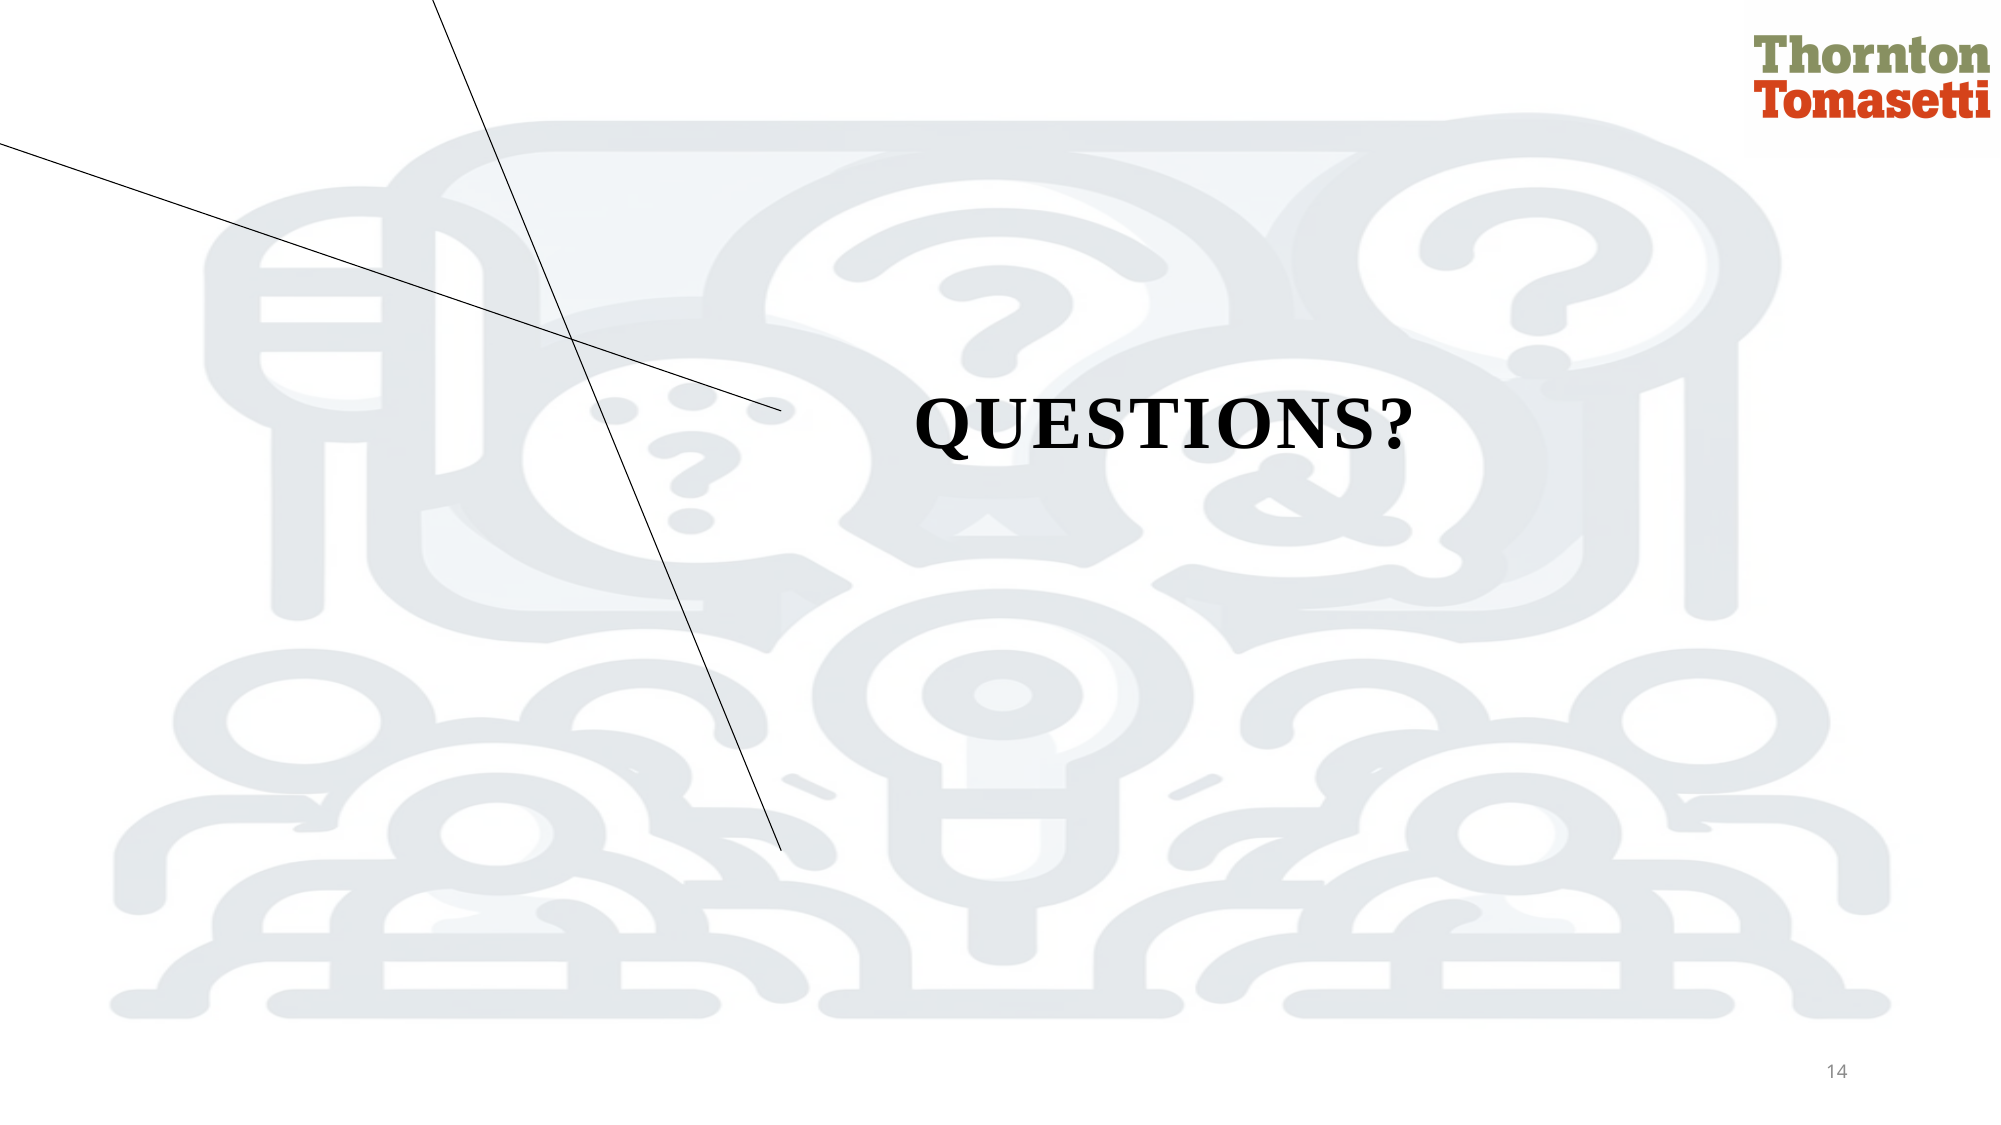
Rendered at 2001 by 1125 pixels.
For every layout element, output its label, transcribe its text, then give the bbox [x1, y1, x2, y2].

slide_number 14 [1412, 1042, 1863, 1103]
picture [1744, 0, 2000, 158]
title QUESTIONS? [898, 274, 1737, 472]
